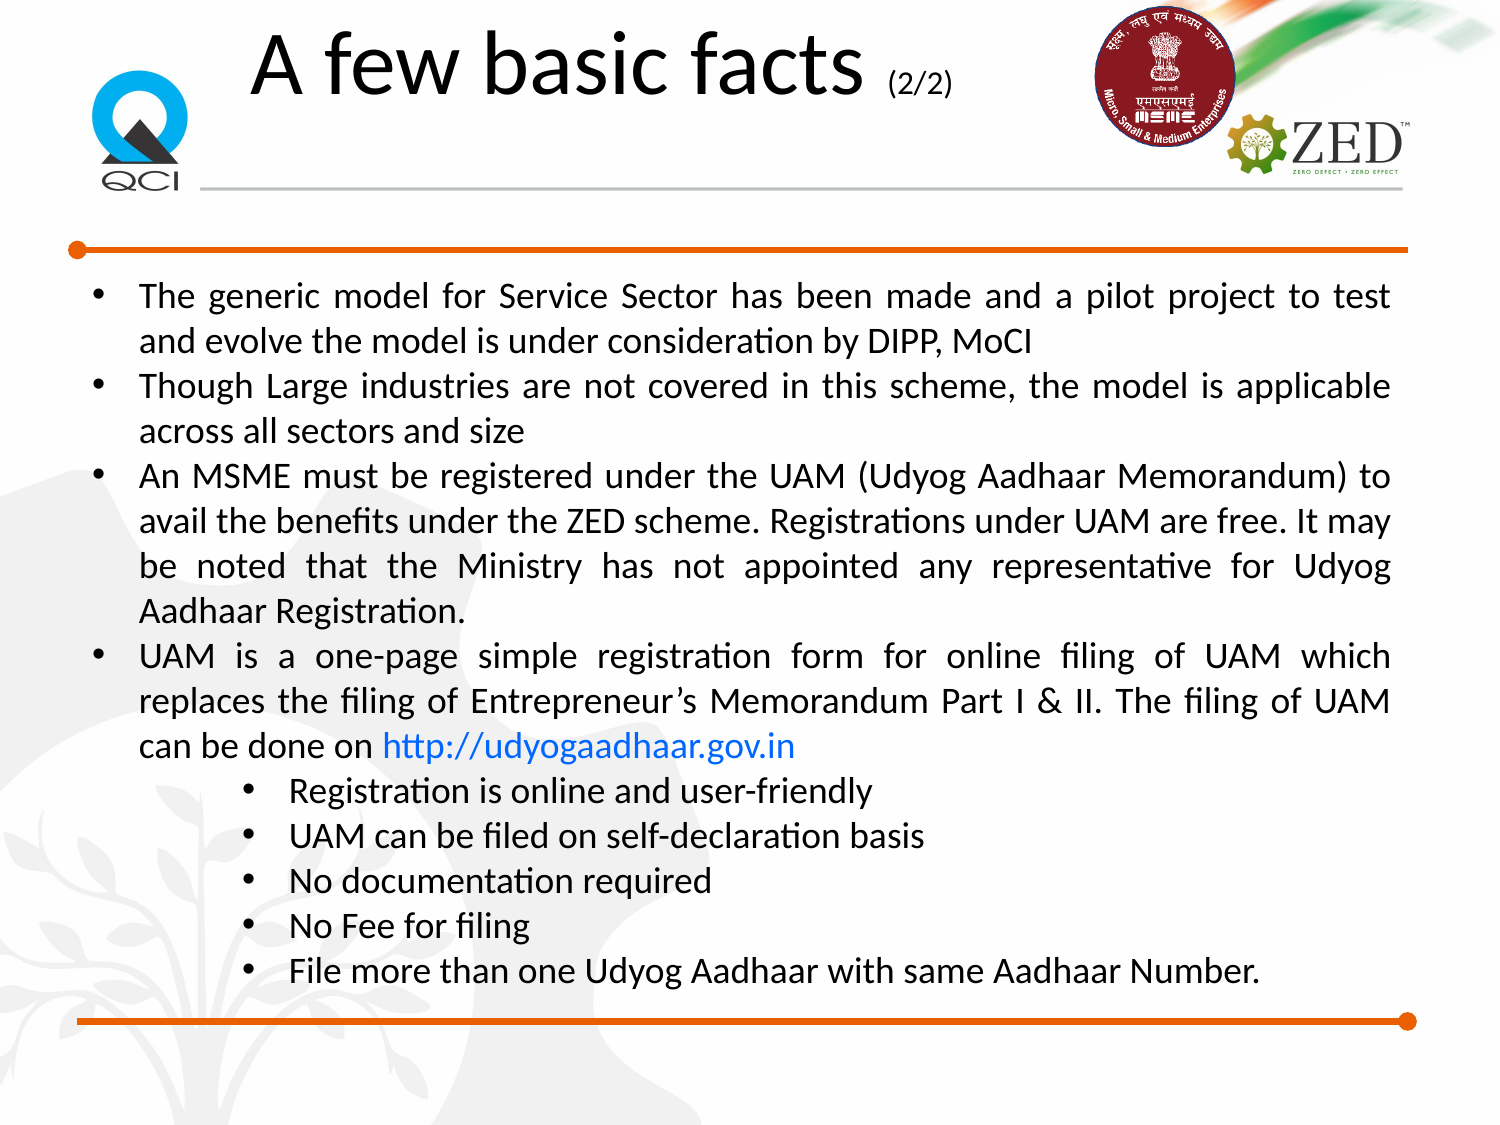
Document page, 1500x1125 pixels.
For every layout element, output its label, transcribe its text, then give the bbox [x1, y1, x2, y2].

title A few basic facts (2/2) [28, 0, 1176, 113]
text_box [77, 249, 1408, 1022]
picture [0, 0, 1500, 1125]
